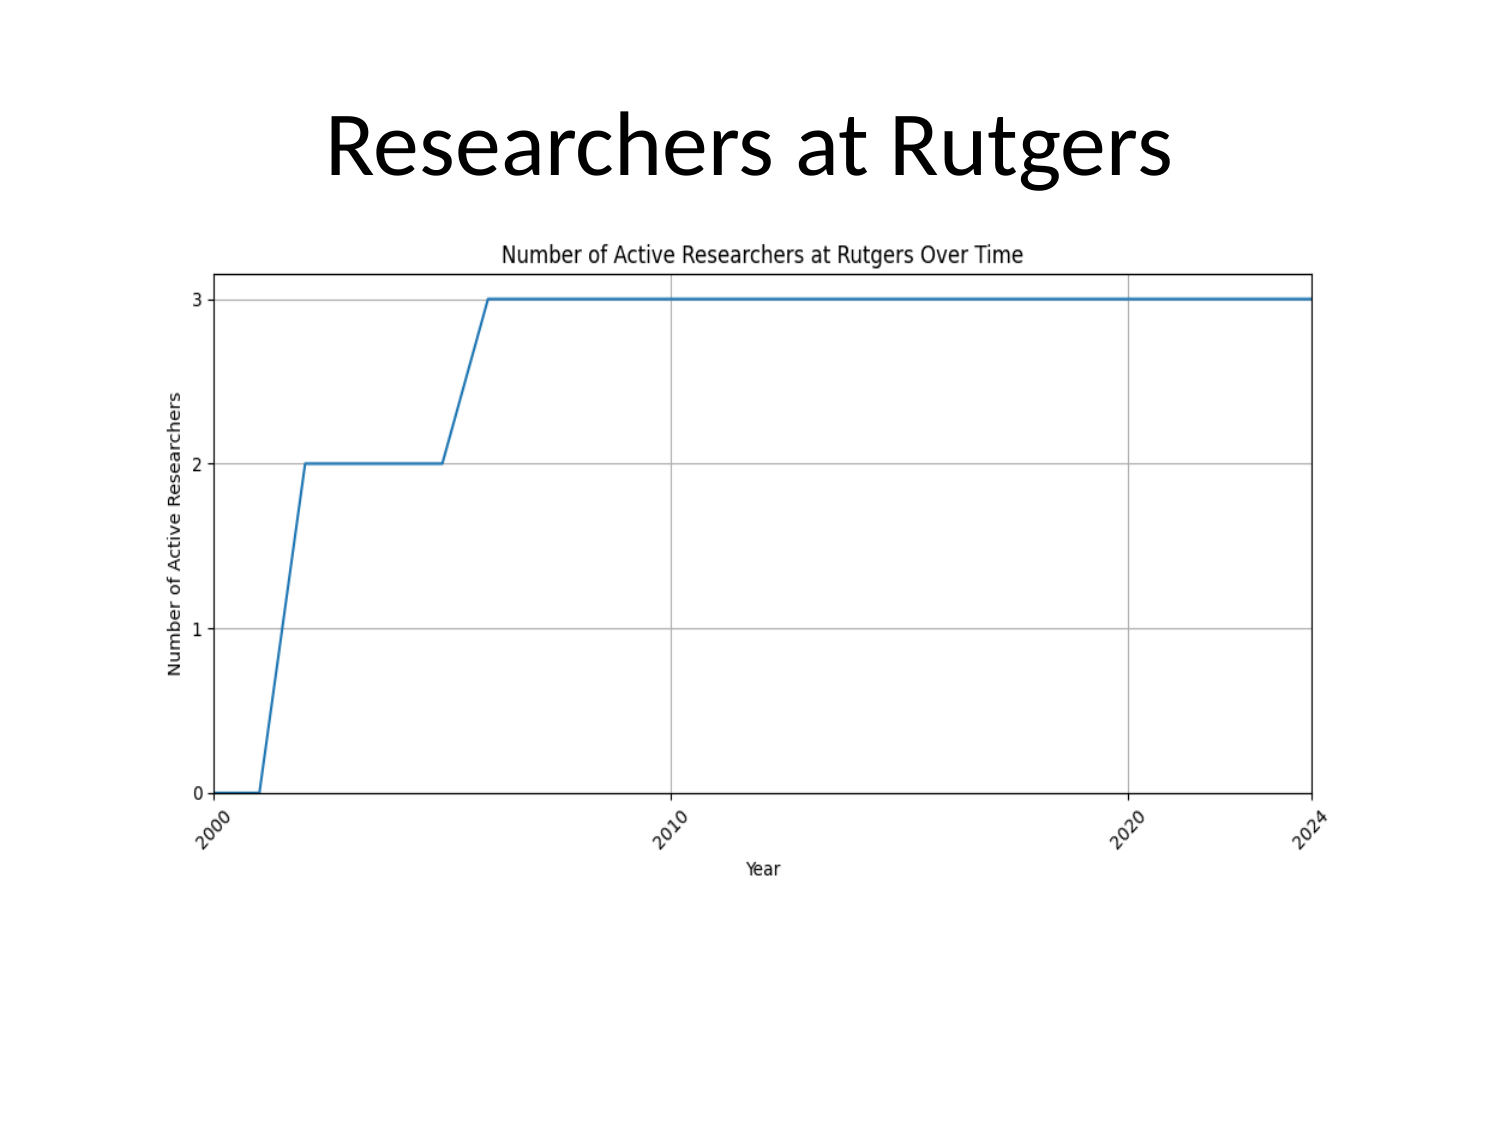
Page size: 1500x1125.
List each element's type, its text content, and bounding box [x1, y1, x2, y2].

title Researchers at Rutgers [75, 45, 1425, 233]
picture [149, 224, 1351, 901]
